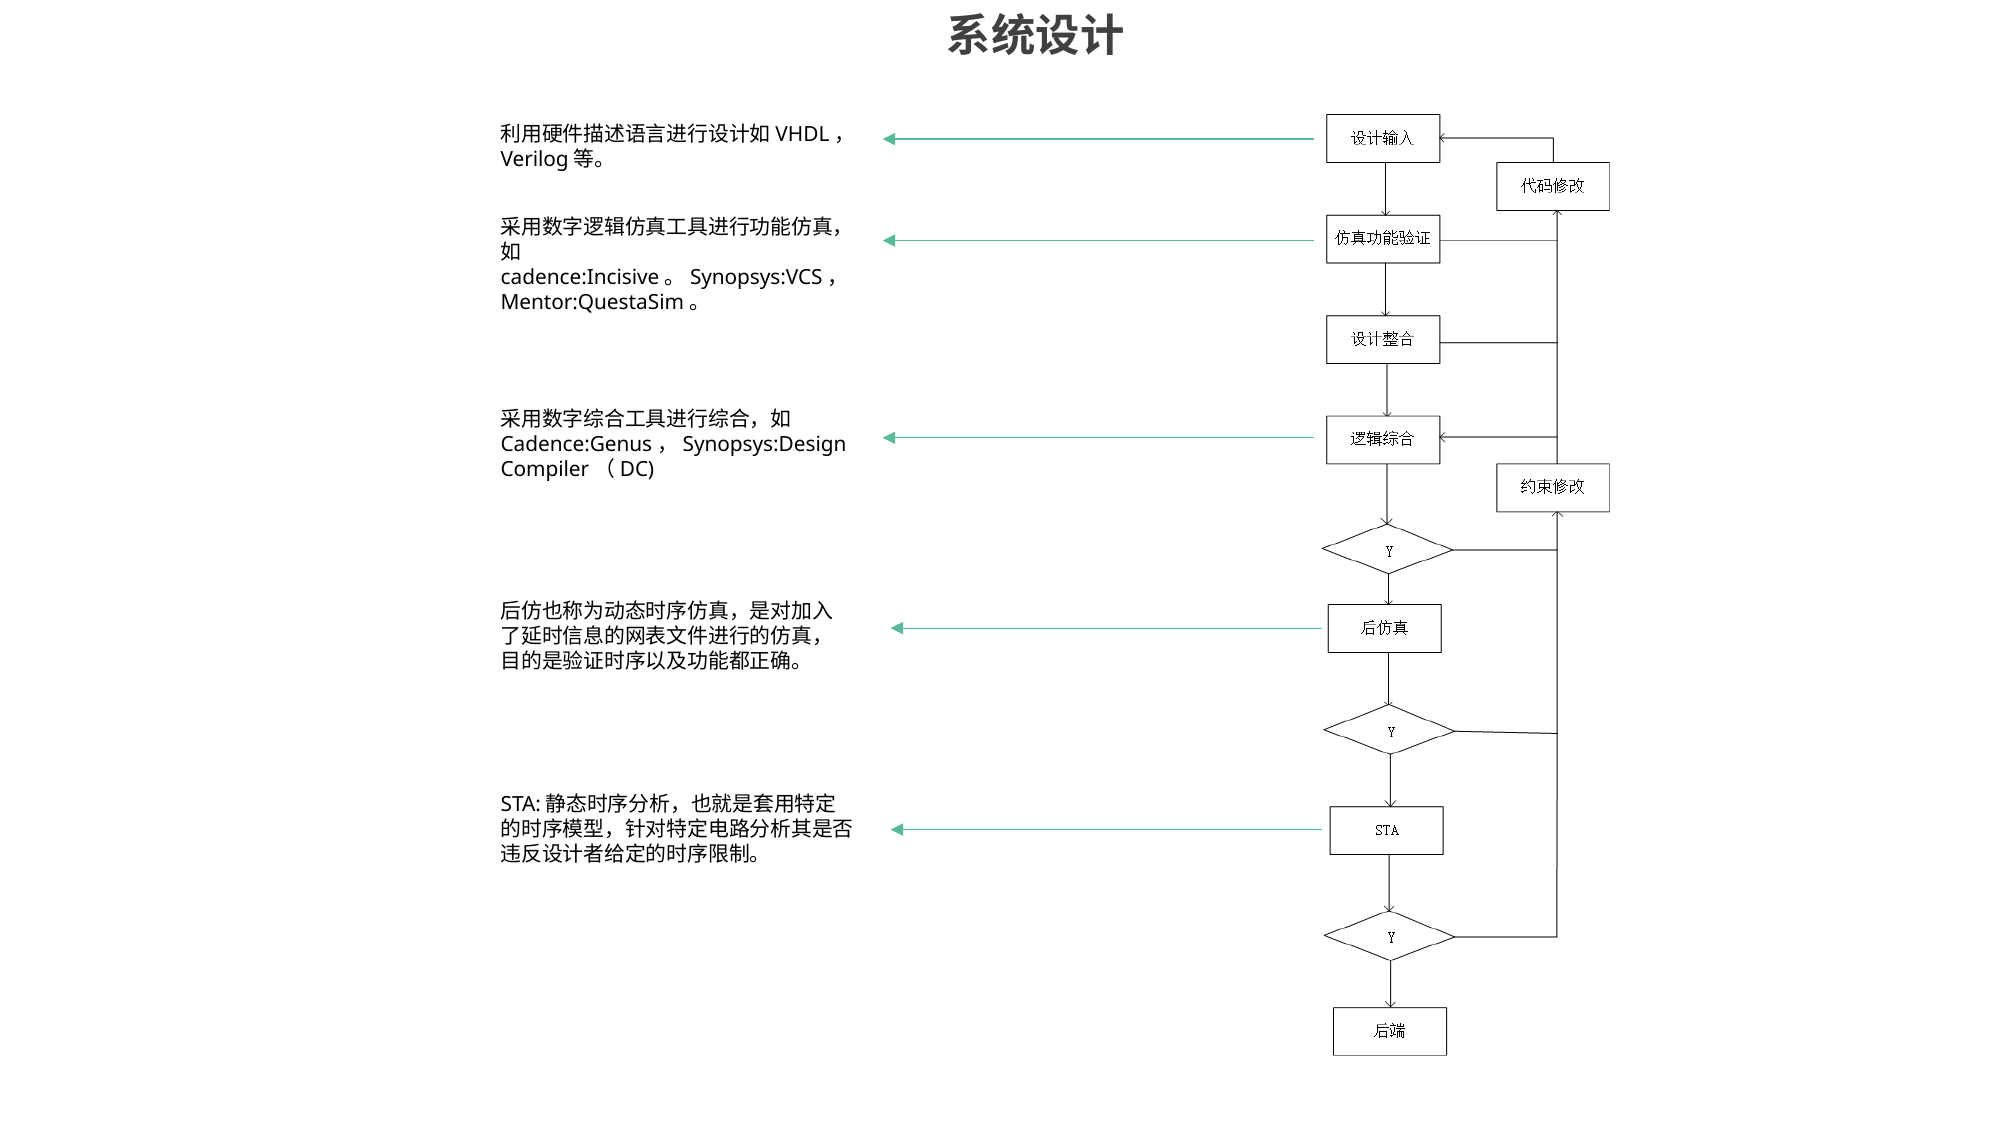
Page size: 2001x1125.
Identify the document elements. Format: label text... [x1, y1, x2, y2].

text_box 系统设计 [931, 0, 1140, 69]
text_box 采用数字综合工具进行综合，如Cadence:Genus，Synopsys:Design Compiler（DC) [485, 398, 871, 489]
text_box STA:静态时序分析，也就是套用特定的时序模型，针对特定电路分析其是否违反设计者给定的时序限制。 [485, 782, 871, 873]
text_box 采用数字逻辑仿真工具进行功能仿真，如cadence:Incisive。Synopsys:VCS，Mentor:QuestaSim。 [485, 206, 871, 322]
picture [1321, 113, 1610, 1056]
text_box 利用硬件描述语言进行设计如VHDL，Verilog等。 [485, 113, 871, 178]
text_box 后仿也称为动态时序仿真，是对加入了延时信息的网表文件进行的仿真，目的是验证时序以及功能都正确。 [485, 590, 850, 680]
